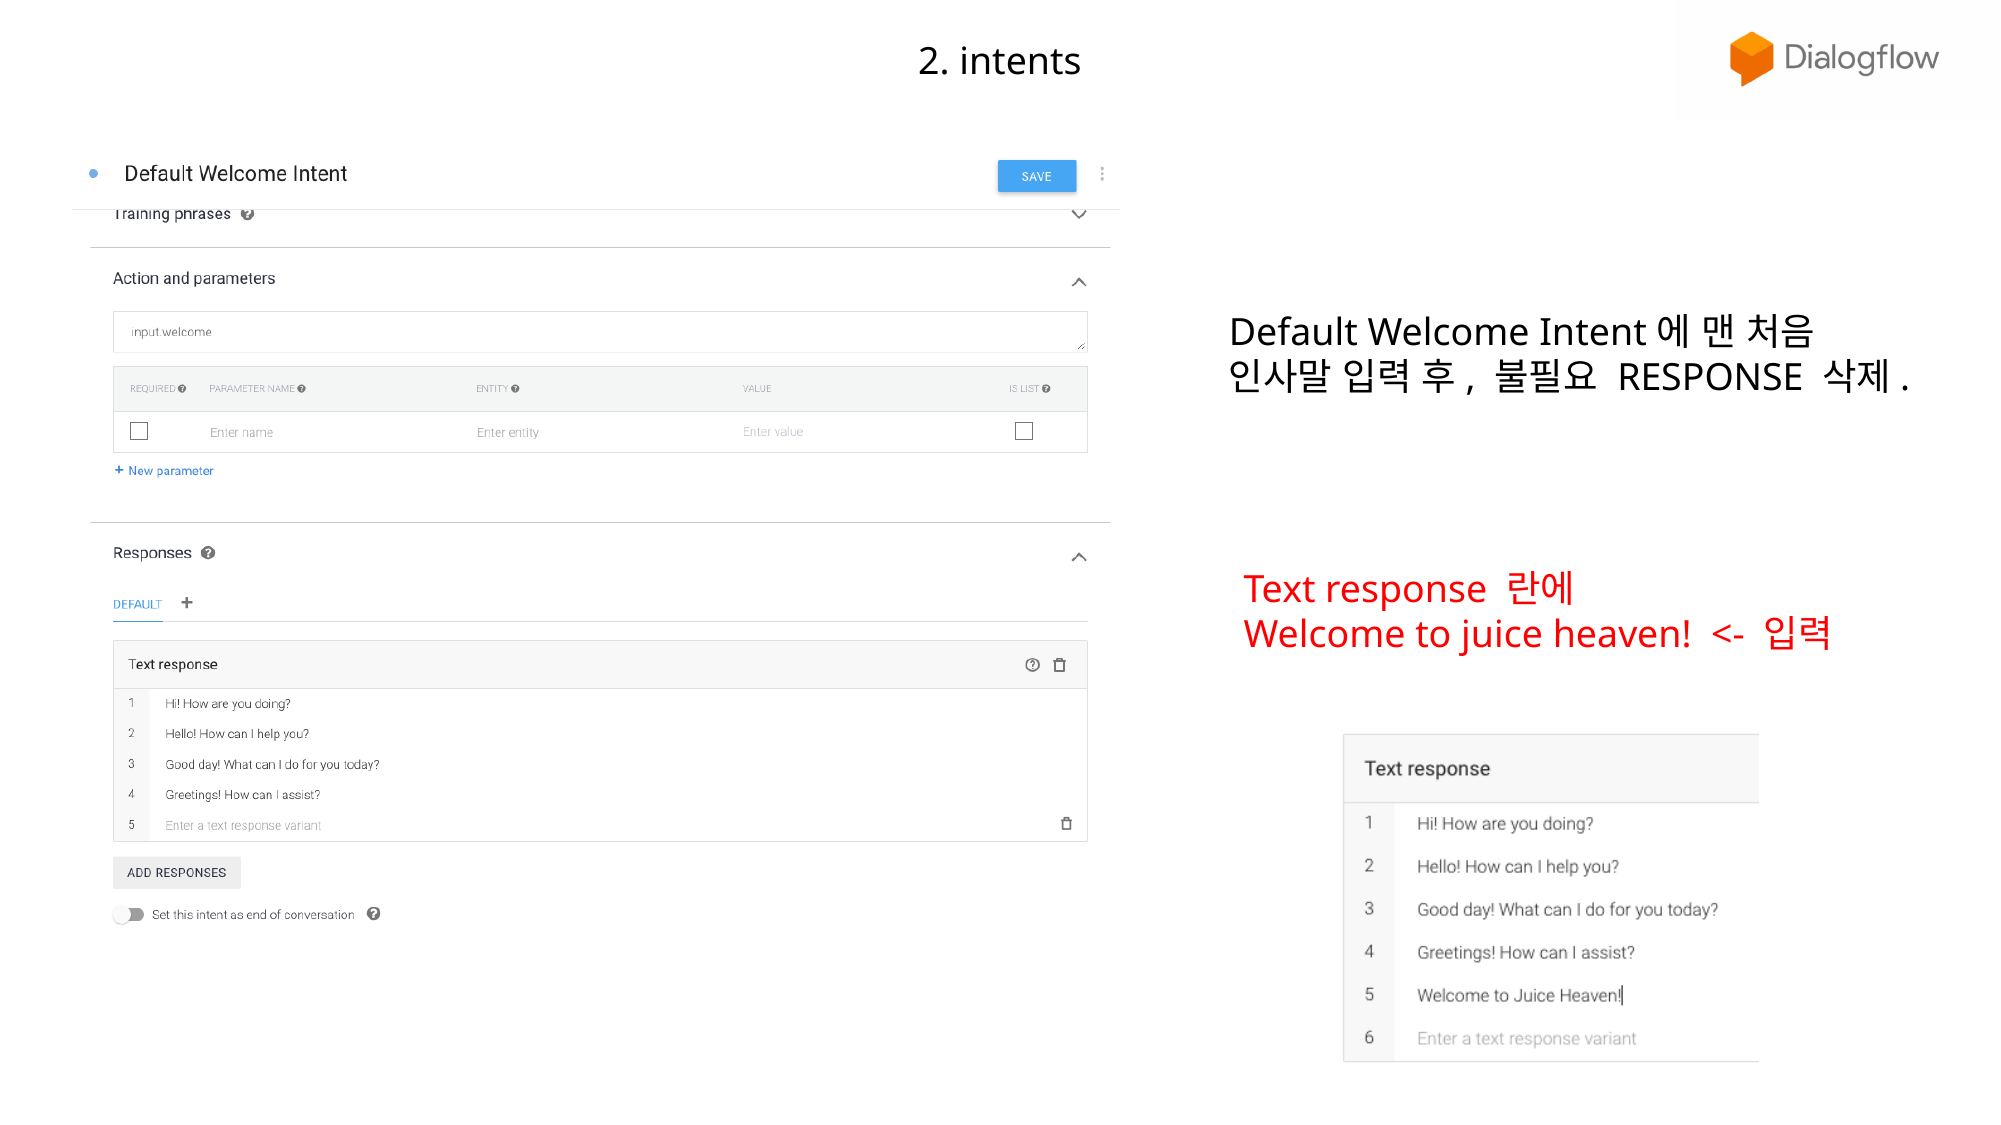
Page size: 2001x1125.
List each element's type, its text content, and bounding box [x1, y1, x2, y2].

text_box Default Welcome Intent에 맨 처음 인사말 입력 후, 불필요 RESPONSE 삭제. [1213, 300, 1912, 406]
text_box 2. intents [422, 29, 1578, 90]
text_box Text response 란에 Welcome to juice heaven! <- 입력 [1228, 557, 1926, 663]
picture [1333, 725, 1759, 1075]
picture [1675, 0, 2000, 120]
picture [73, 148, 1119, 933]
